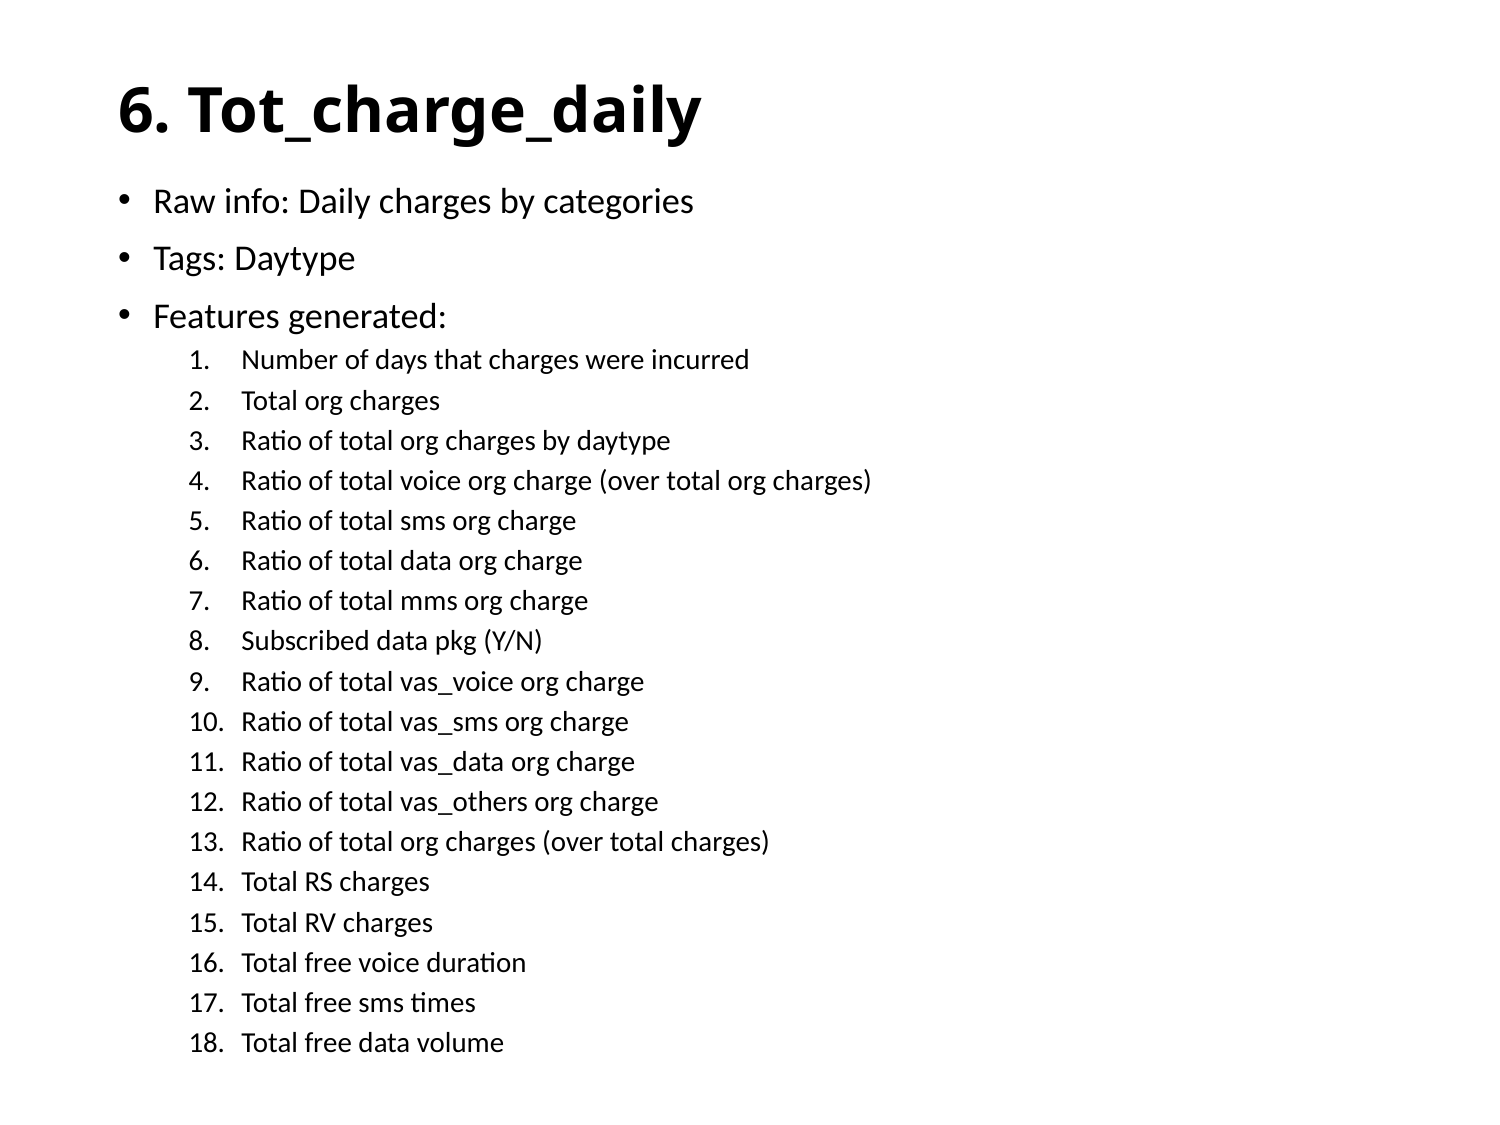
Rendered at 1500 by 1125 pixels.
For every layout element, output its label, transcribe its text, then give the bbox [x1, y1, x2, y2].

list Raw info: Daily charges by categories Tags: Daytype Features generated: Number of days that charges were incurred Total org charges Ratio of total org charges by daytype Ratio of total voice org charge (over total org charges) Ratio of total sms org charge Ratio of total data org charge Ratio of total mms org charge Subscribed data pkg (Y/N) Ratio of total vas_voice org charge Ratio of total vas_sms org charge Ratio of total vas_data org charge Ratio of total vas_others org charge Ratio of total org charges (over total charges) Total RS charges Total RV charges Total free voice duration Total free sms times Total free data volume [103, 174, 1397, 1069]
title 6. Tot_charge_daily [103, 51, 1397, 173]
